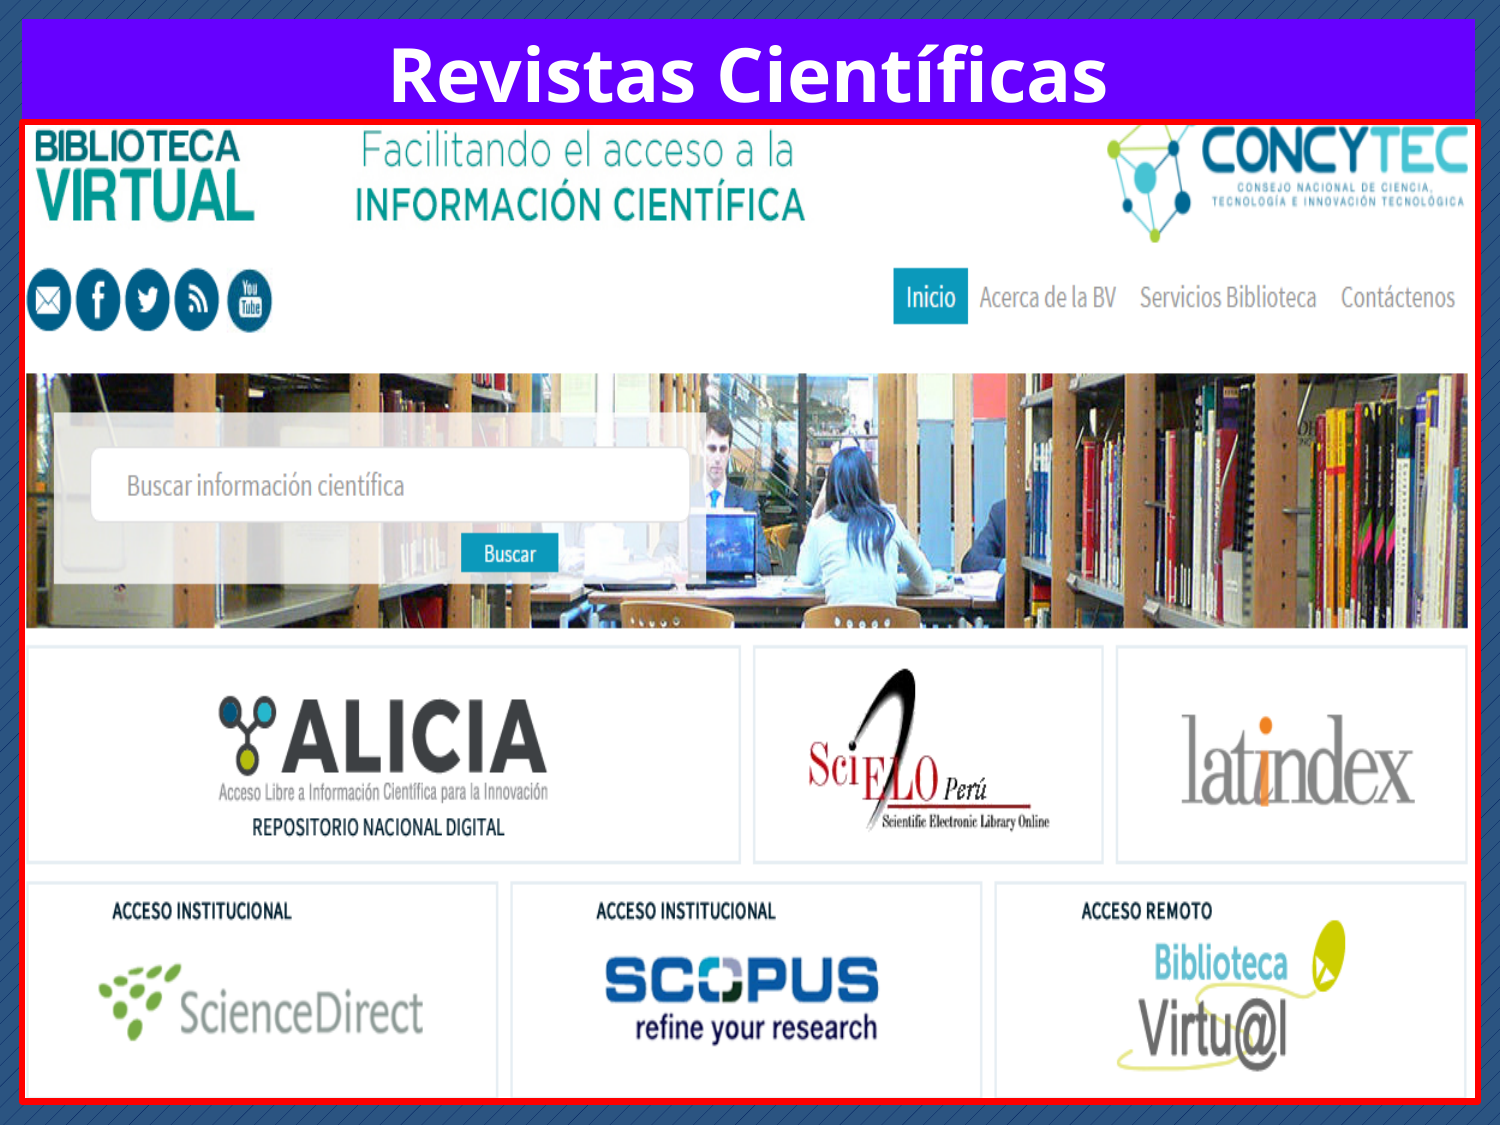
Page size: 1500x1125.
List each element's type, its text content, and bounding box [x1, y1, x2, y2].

text_box Revistas Científicas [22, 19, 1475, 119]
picture [24, 124, 1476, 1099]
